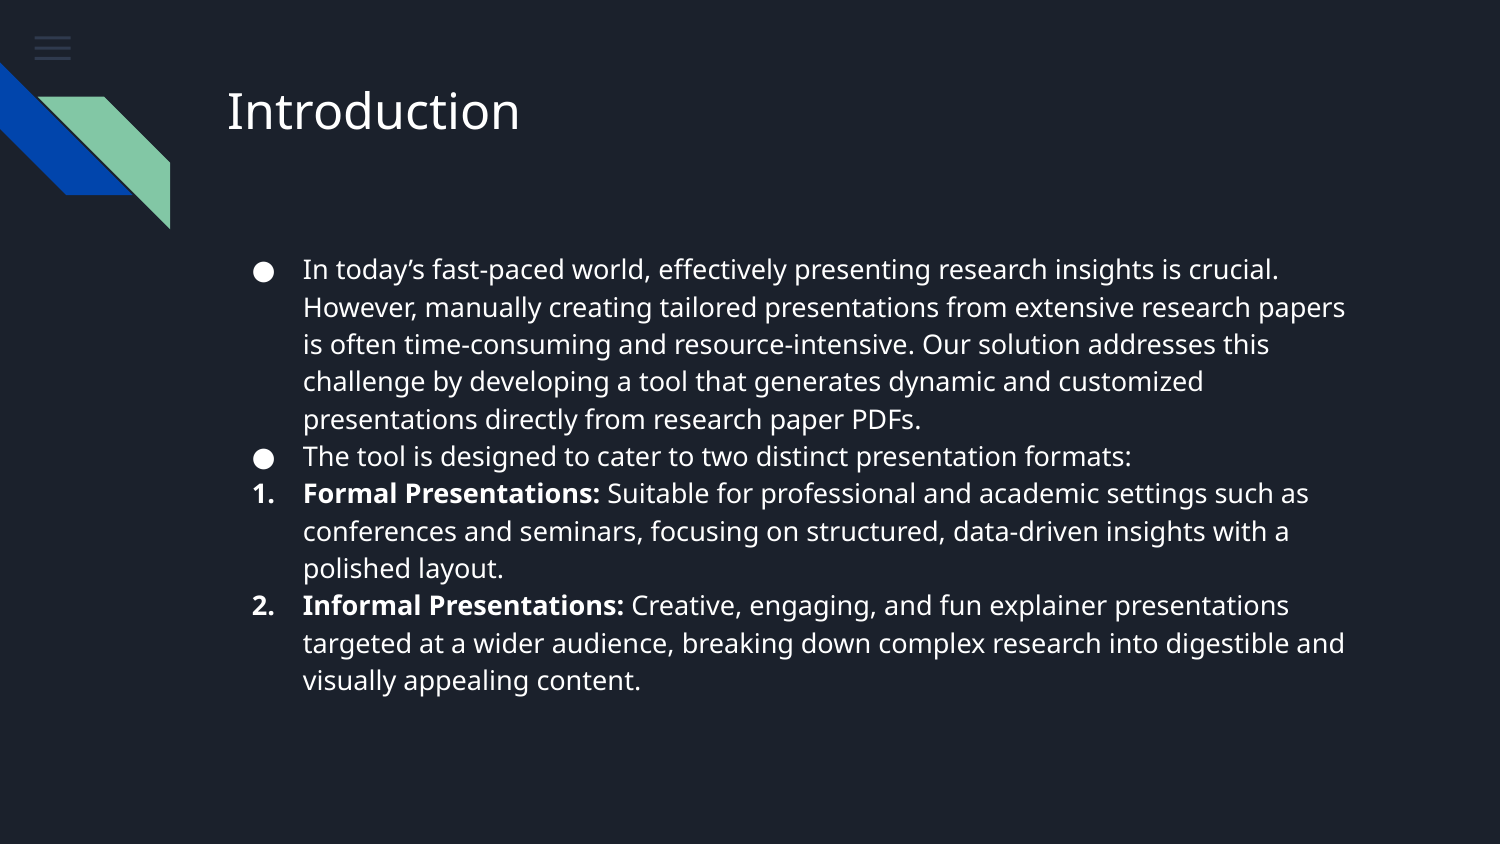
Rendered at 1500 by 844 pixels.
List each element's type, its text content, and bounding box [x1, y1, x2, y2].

list In today’s fast-paced world, effectively presenting research insights is crucial. However, manually creating tailored presentations from extensive research papers is often time-consuming and resource-intensive. Our solution addresses this challenge by developing a tool that generates dynamic and customized presentations directly from research paper PDFs. The tool is designed to cater to two distinct presentation formats: Formal Presentations: Suitable for professional and academic settings such as conferences and seminars, focusing on structured, data-driven insights with a polished layout. Informal Presentations: Creative, engaging, and fun explainer presentations targeted at a wider audience, breaking down complex research into digestible and visually appealing content. [212, 232, 1368, 711]
title Introduction [212, 64, 1368, 215]
